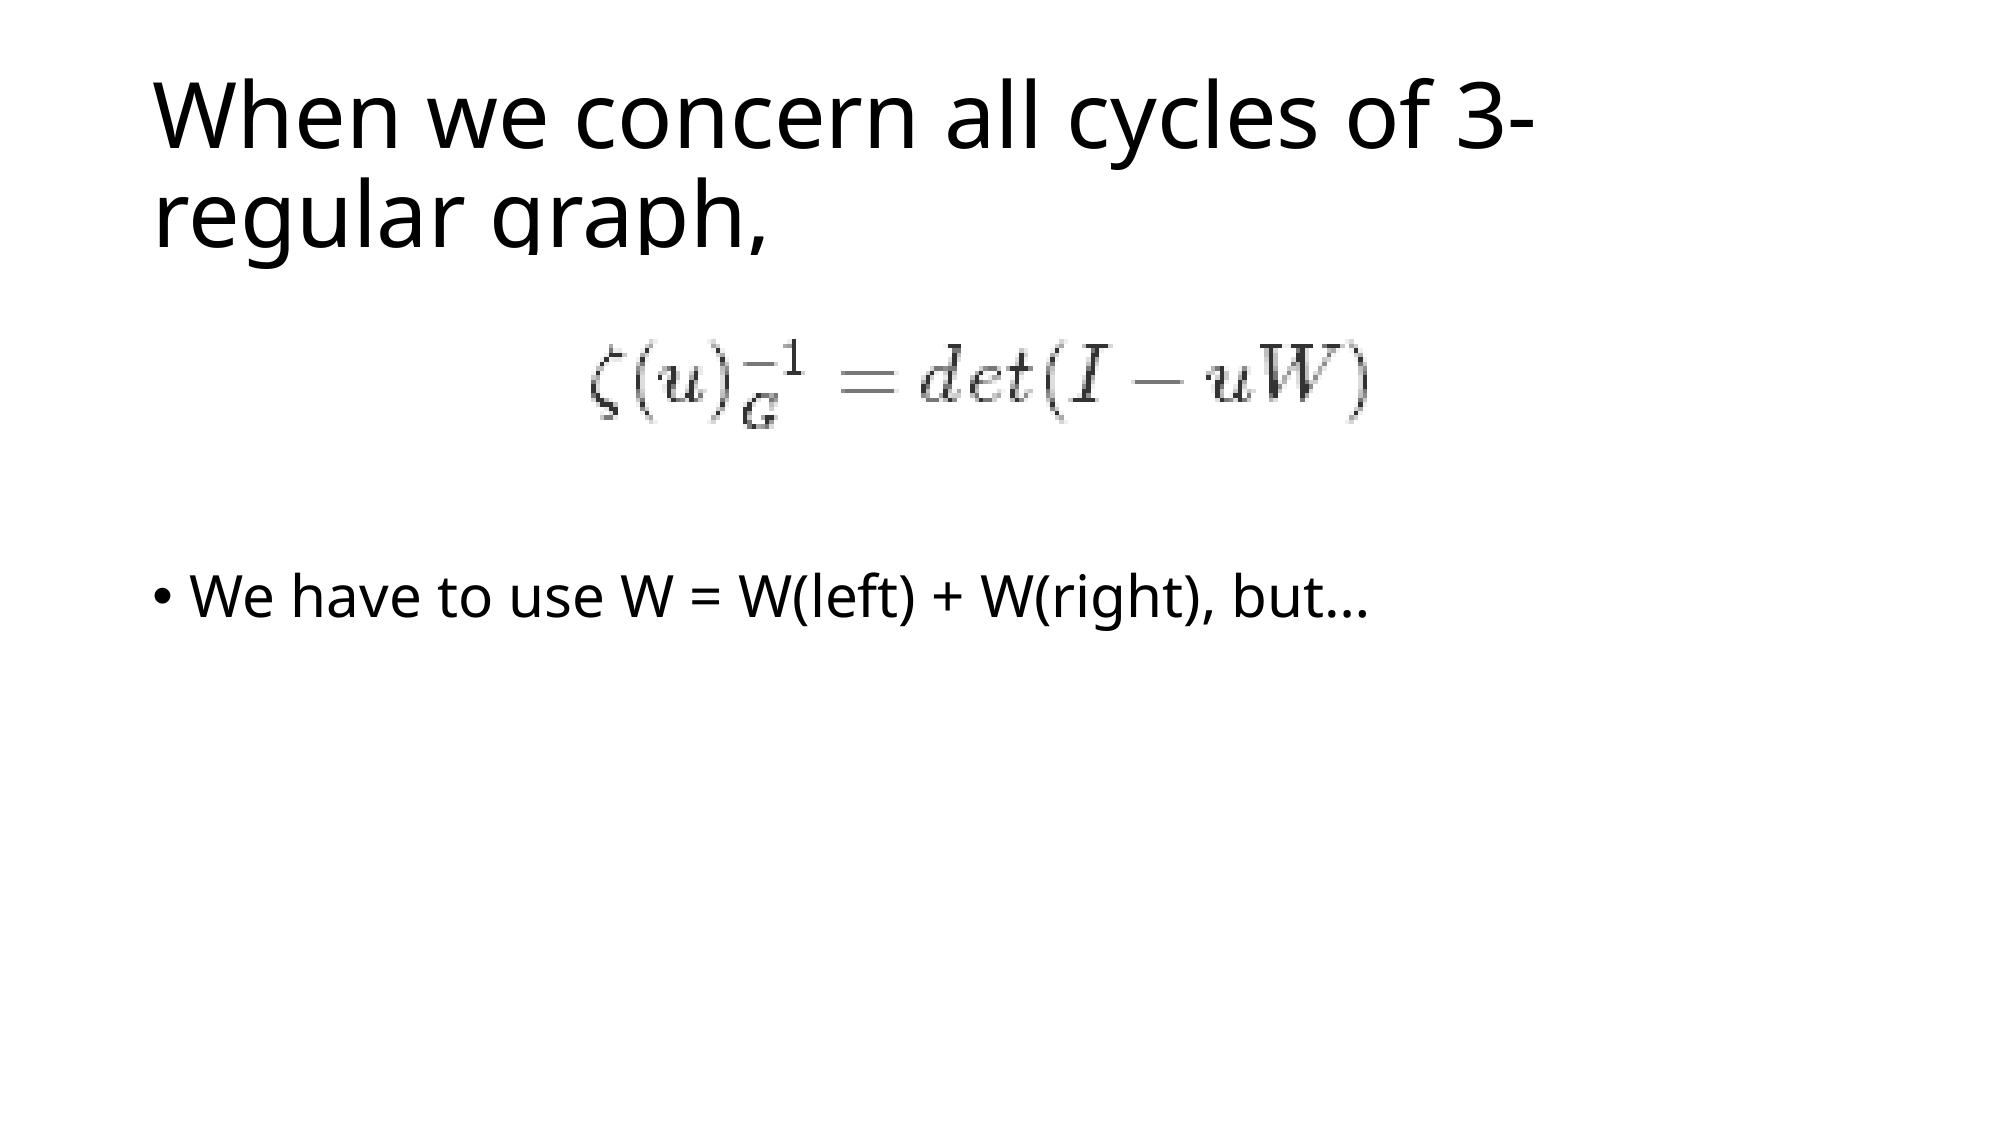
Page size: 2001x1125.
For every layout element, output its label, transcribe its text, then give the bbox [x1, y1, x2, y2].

title When we concern all cycles of 3-regular graph, [137, 59, 1863, 278]
list We have to use W = W(left) + W(right), but… [137, 560, 1863, 1014]
picture [489, 255, 1421, 492]
